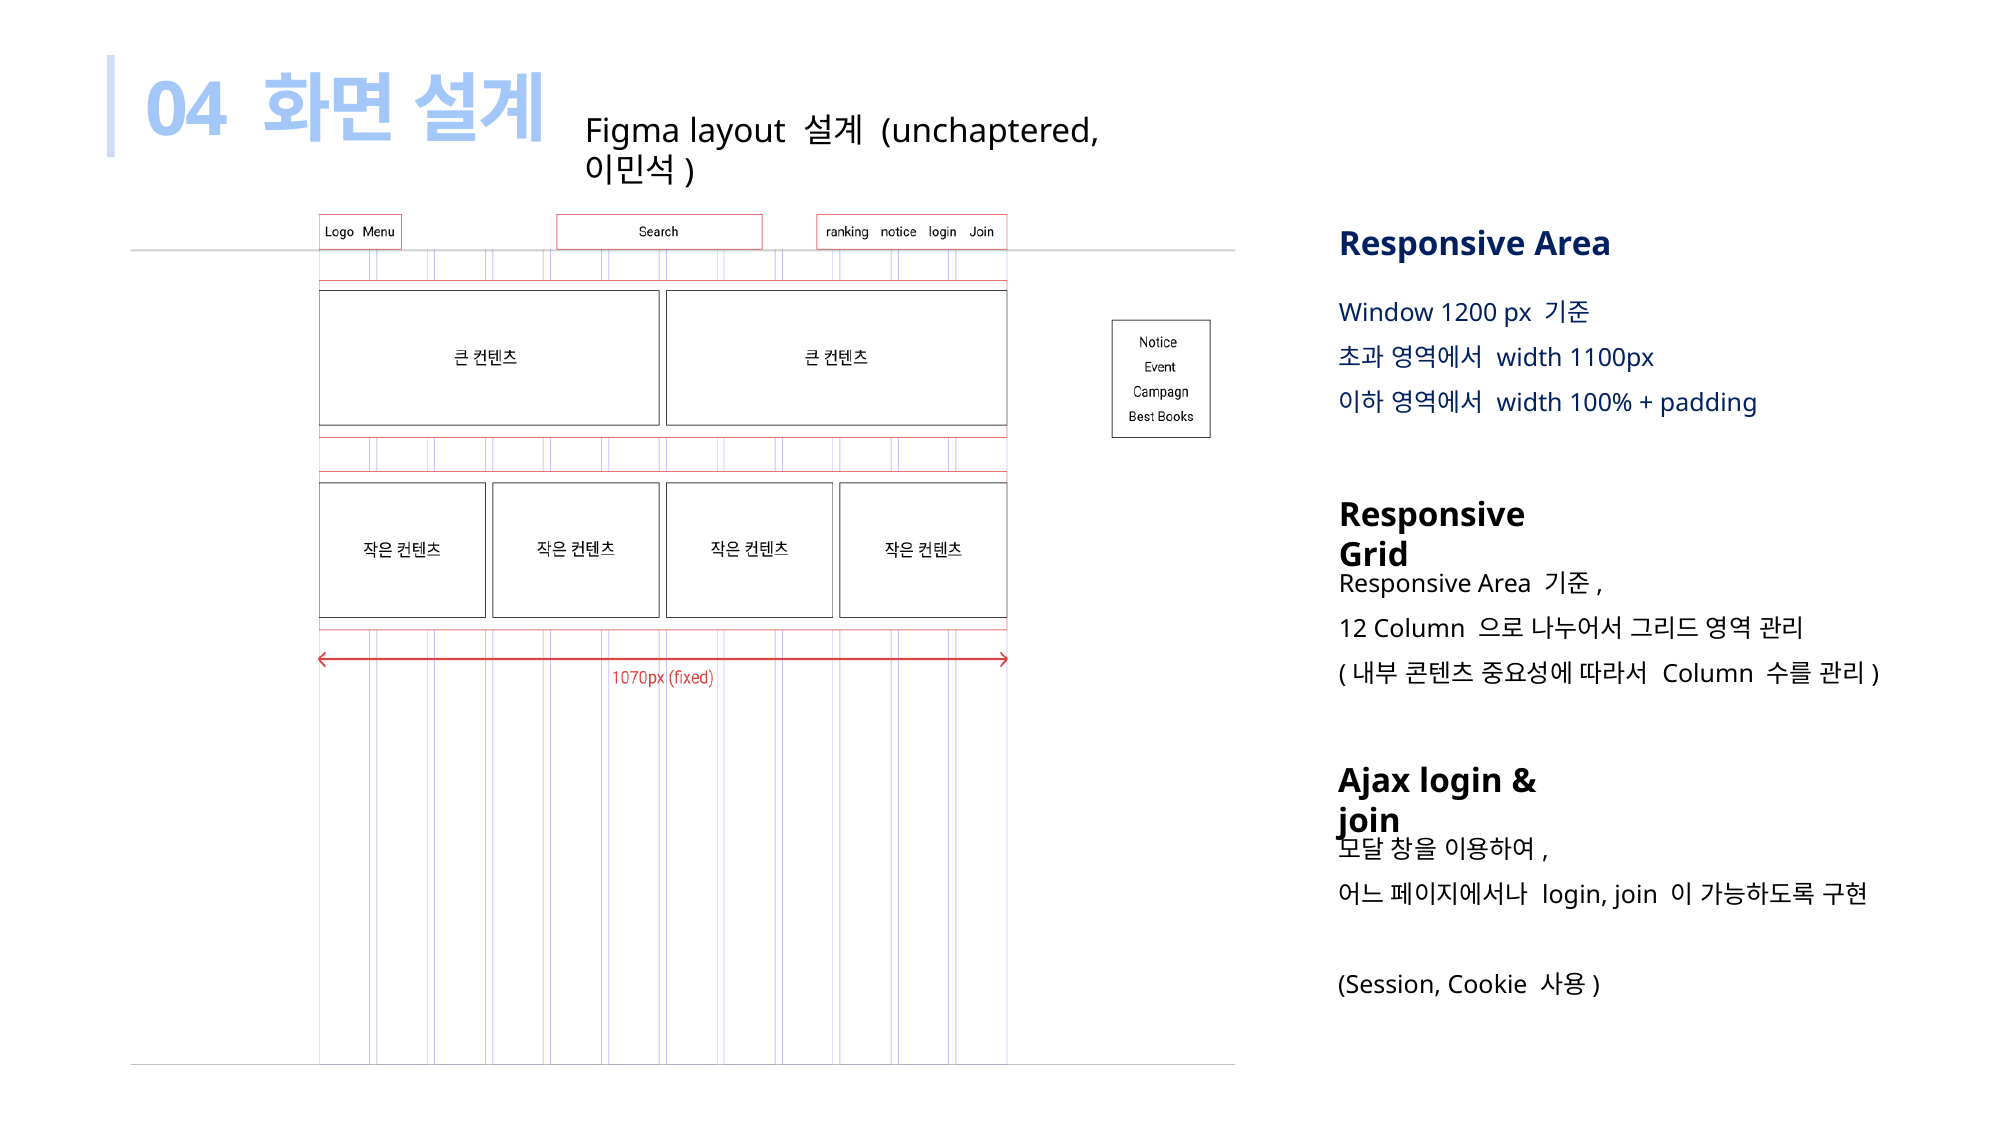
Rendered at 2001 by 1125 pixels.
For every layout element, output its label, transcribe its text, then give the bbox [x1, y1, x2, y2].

picture [130, 214, 1236, 1065]
text_box Figma layout 설계 (unchaptered, 이민석) [570, 101, 1202, 197]
text_box Responsive Area 기준, 12 Column 으로 나누어서 그리드 영역 관리 (내부 콘텐츠 중요성에 따라서 Column 수를 관리) [1324, 545, 1912, 696]
text_box [106, 54, 116, 158]
text_box Window 1200 px 기준 초과 영역에서 width 1100px 이하 영역에서 width 100% + padding [1324, 274, 1912, 424]
text_box 모달 창을 이용하여, 어느 페이지에서나 login, join 이 가능하도록 구현 (Session, Cookie 사용) [1323, 811, 1912, 1006]
text_box Responsive Grid [1324, 485, 1610, 581]
text_box Responsive Area [1324, 214, 1806, 270]
text_box Ajax login & join [1323, 751, 1610, 846]
text_box 04 화면 설계 [130, 53, 983, 158]
